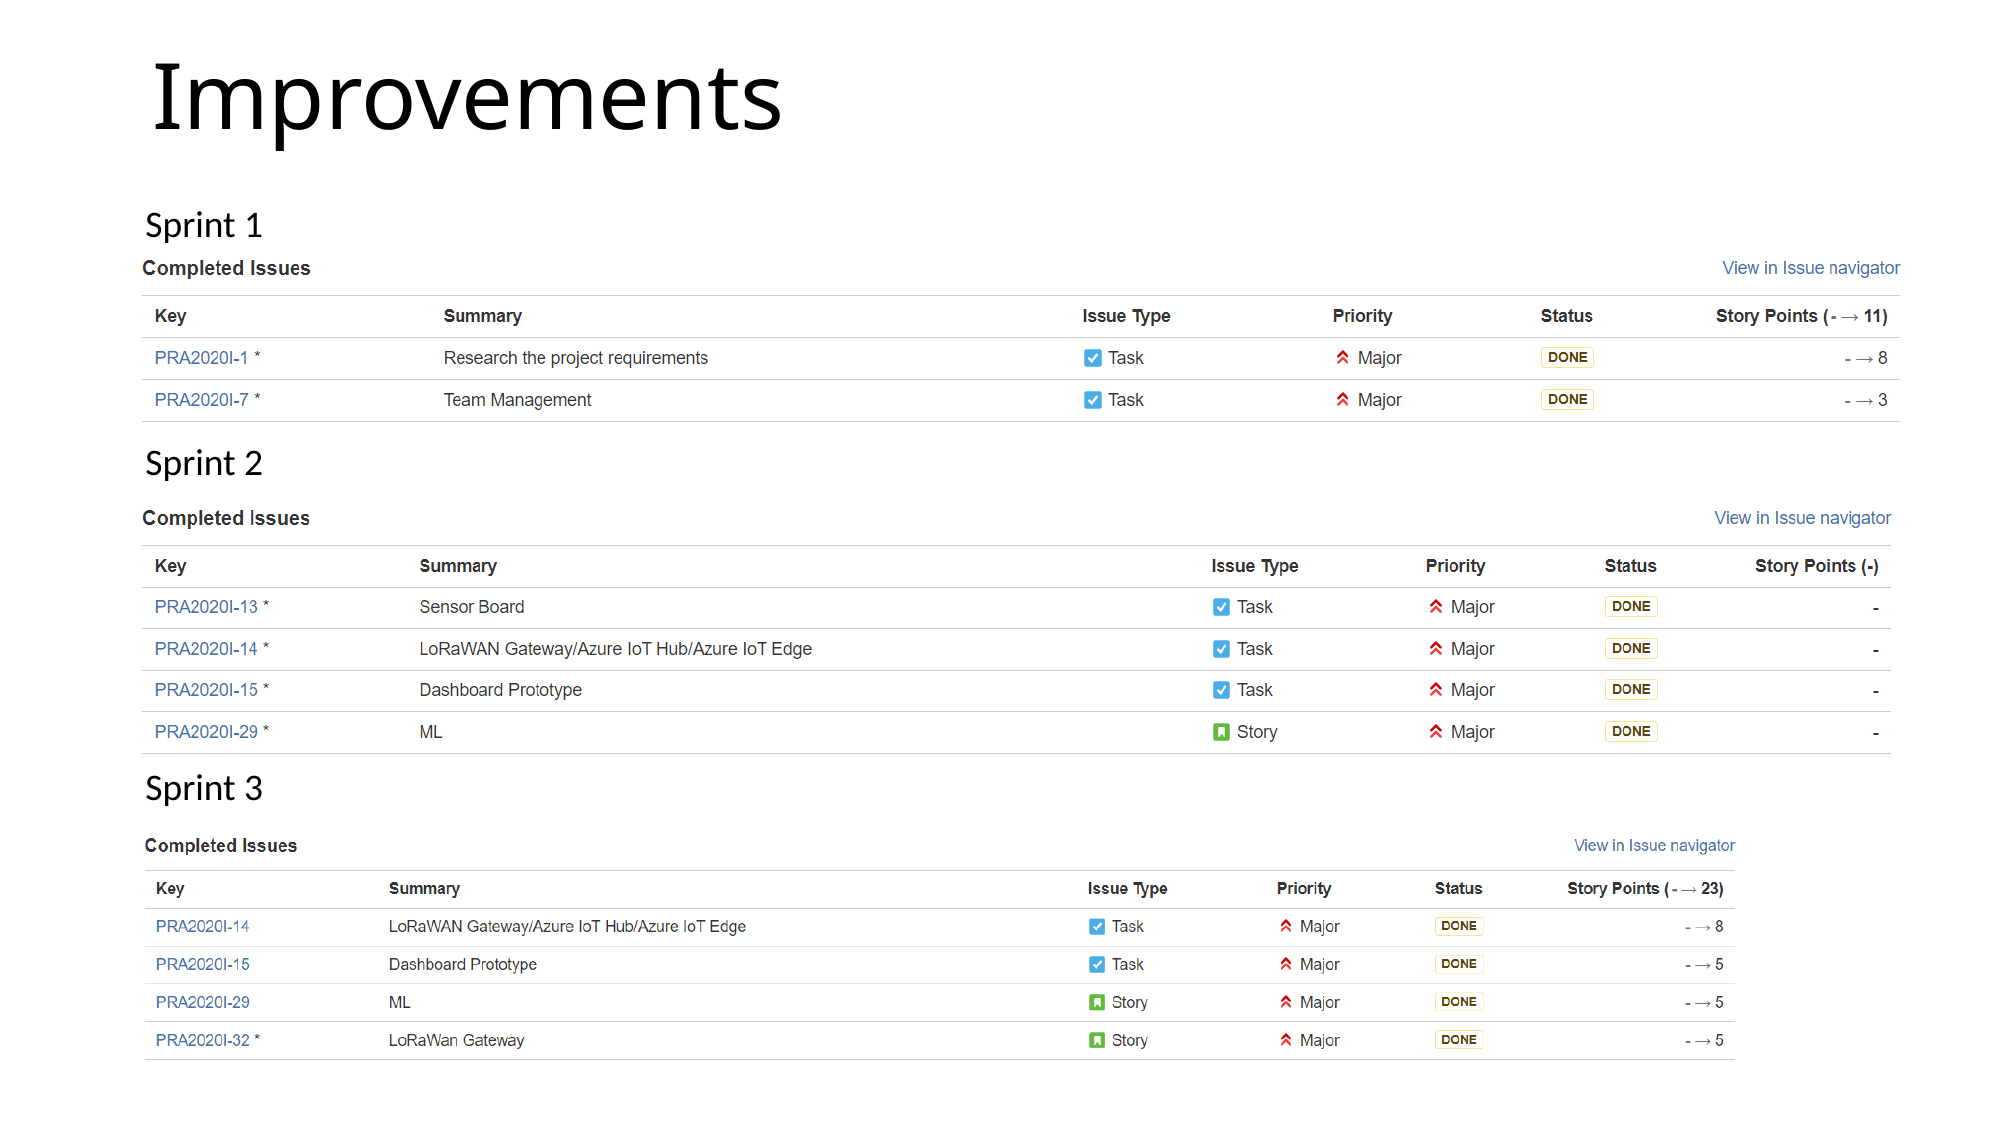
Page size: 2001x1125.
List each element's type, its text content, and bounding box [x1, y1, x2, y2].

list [137, 259, 1912, 431]
picture [136, 836, 1753, 1075]
text_box Sprint 2 [130, 430, 581, 491]
title Improvements [137, 14, 1863, 185]
picture [136, 506, 1909, 755]
text_box Sprint 3 [130, 755, 581, 816]
text_box Sprint 1 [130, 192, 581, 253]
